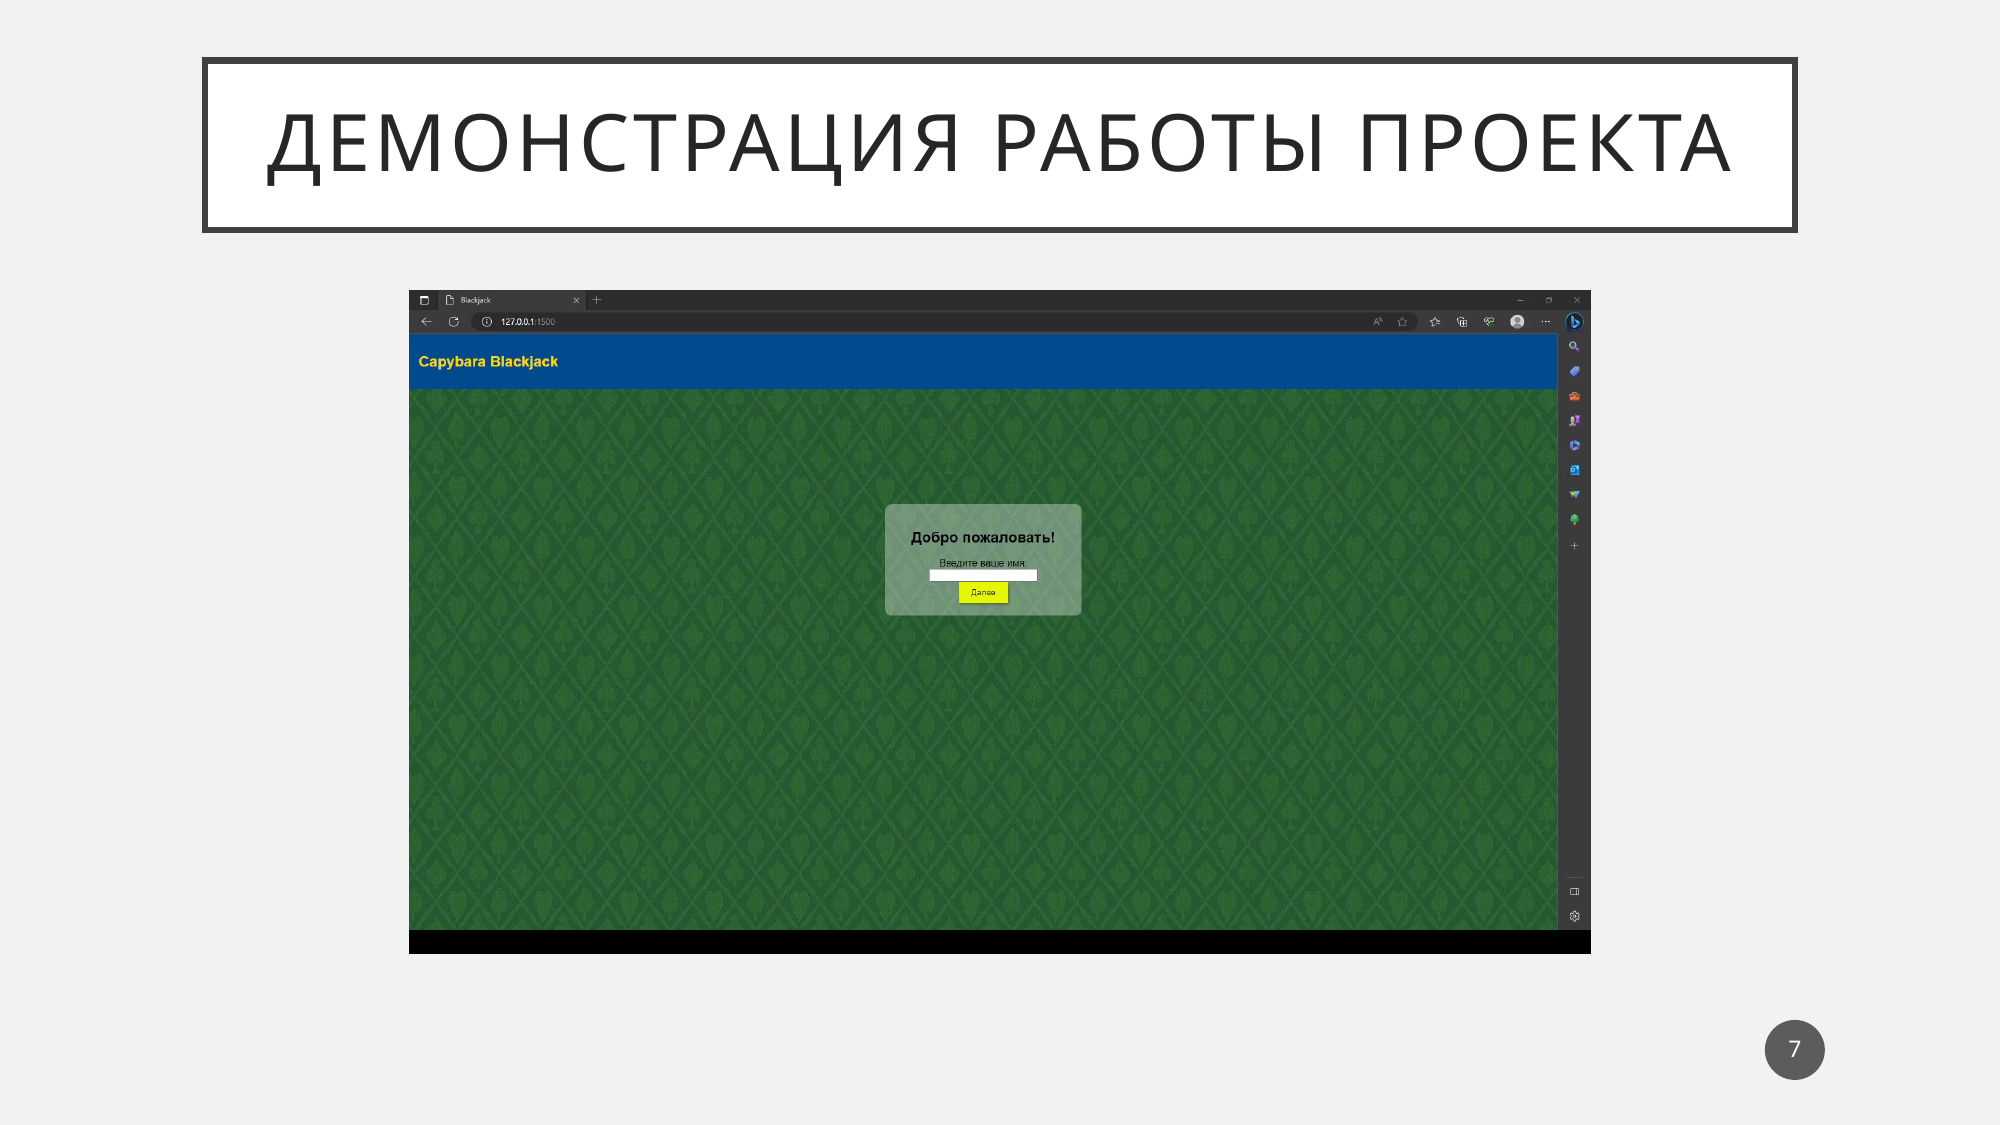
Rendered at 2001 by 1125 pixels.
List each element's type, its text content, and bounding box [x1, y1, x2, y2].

slide_number 7 [1764, 1019, 1825, 1080]
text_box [408, 289, 1592, 955]
title Демонстрация работы проекта [202, 57, 1798, 233]
